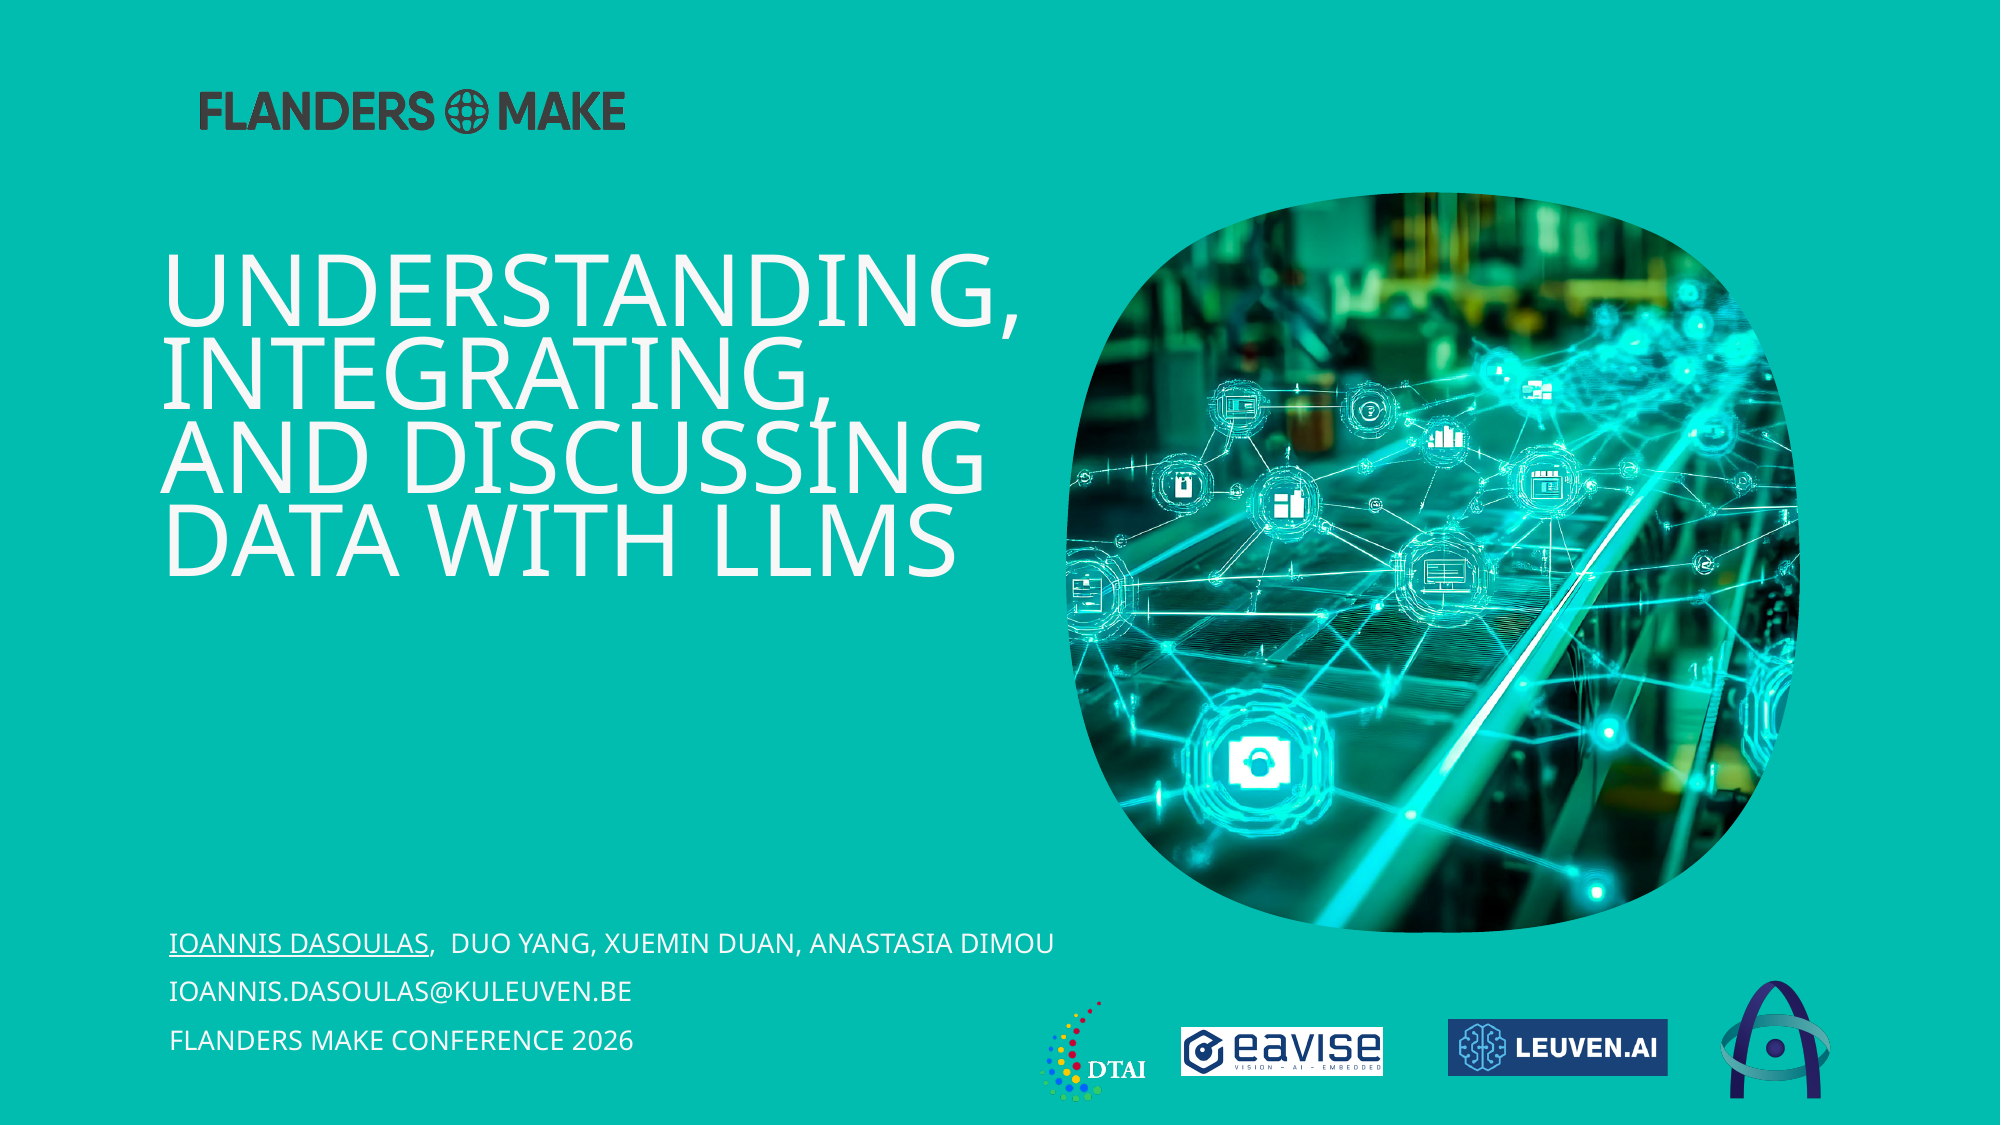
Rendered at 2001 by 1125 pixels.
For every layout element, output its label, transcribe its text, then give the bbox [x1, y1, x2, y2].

picture [199, 89, 626, 134]
list Ioannis Dasoulas, Duo Yang, Xuemin Duan, Anastasia Dimou ioannis.Dasoulas@kuleuven.be Flanders Make Conference 2026 [169, 929, 1087, 1076]
picture [1180, 1026, 1383, 1076]
picture [1040, 1000, 1147, 1102]
picture [1448, 967, 1883, 1112]
title Understanding, Integrating, and Discussing Data with LLMs [160, 311, 1065, 597]
picture [1065, 191, 1801, 934]
